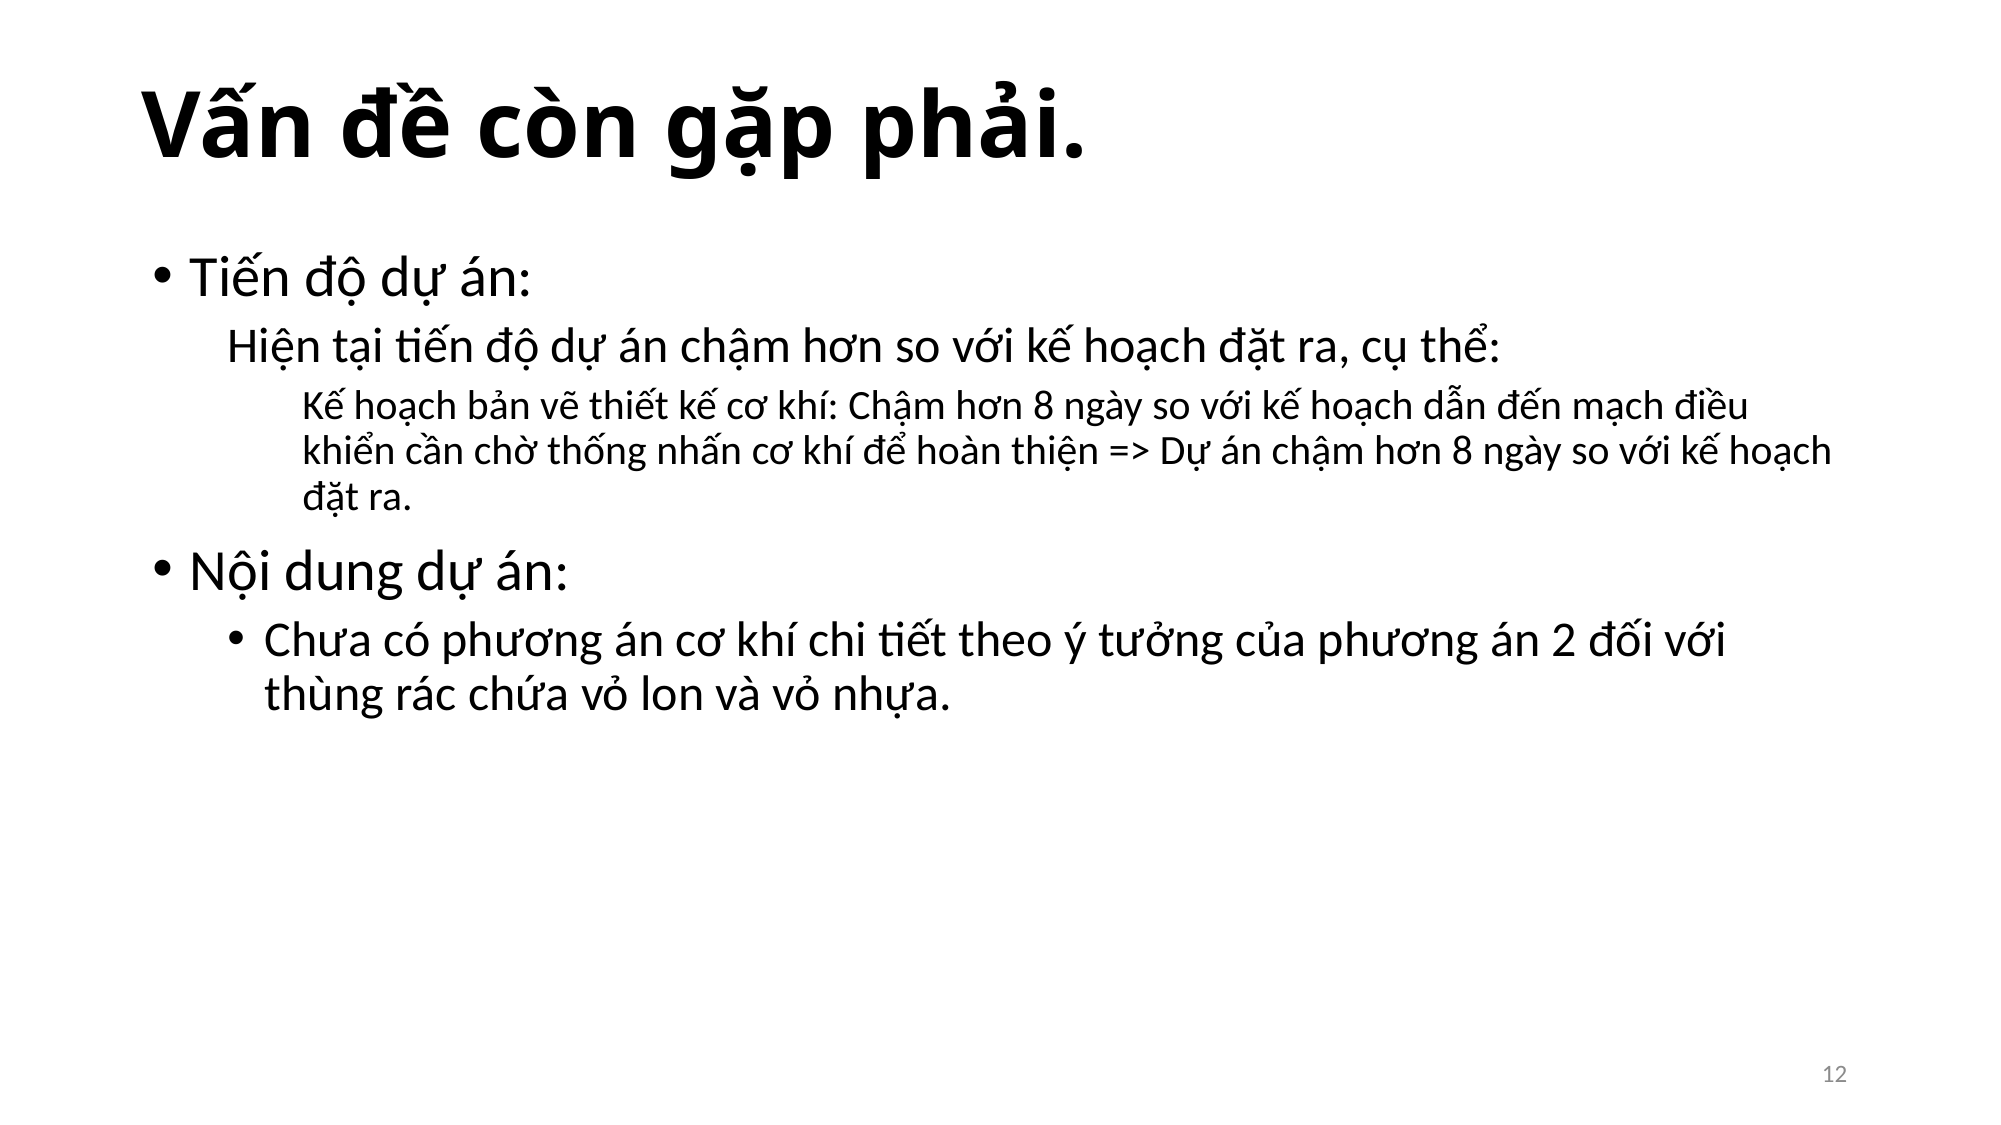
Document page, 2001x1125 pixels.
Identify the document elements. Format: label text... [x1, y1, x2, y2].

title Vấn đề còn gặp phải. [126, 59, 1852, 196]
slide_number 12 [1412, 1042, 1863, 1103]
list Tiến độ dự án: Hiện tại tiến độ dự án chậm hơn so với kế hoạch đặt ra, cụ thể: Kế hoạch bản vẽ thiết kế cơ khí: Chậm hơn 8 ngày so với kế hoạch dẫn đến mạch điều khiển cần chờ thống nhấn cơ khí để hoàn thiện => Dự án chậm hơn 8 ngày so với kế hoạch đặt ra. Nội dung dự án: Chưa có phương án cơ khí chi tiết theo ý tưởng của phương án 2 đối với thùng rác chứa vỏ lon và vỏ nhựa. [137, 238, 1863, 1014]
